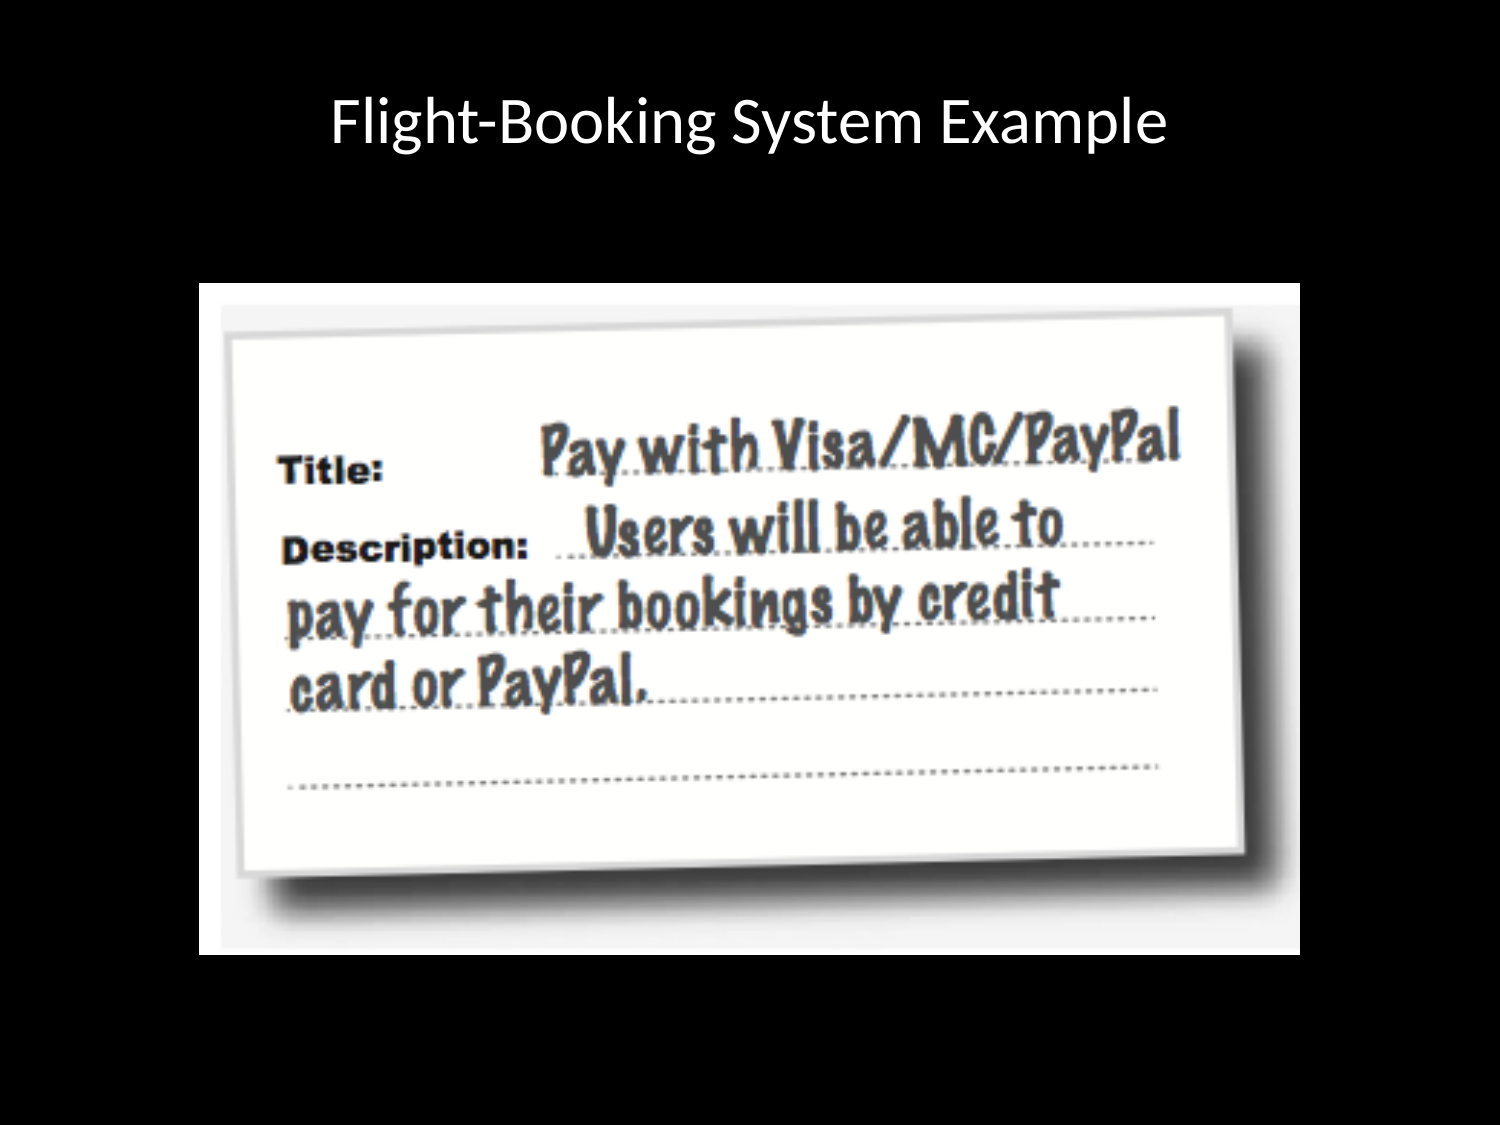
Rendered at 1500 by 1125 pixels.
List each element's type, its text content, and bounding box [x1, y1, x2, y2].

picture [199, 283, 1301, 955]
title Flight-Booking System Example [75, 49, 1425, 184]
